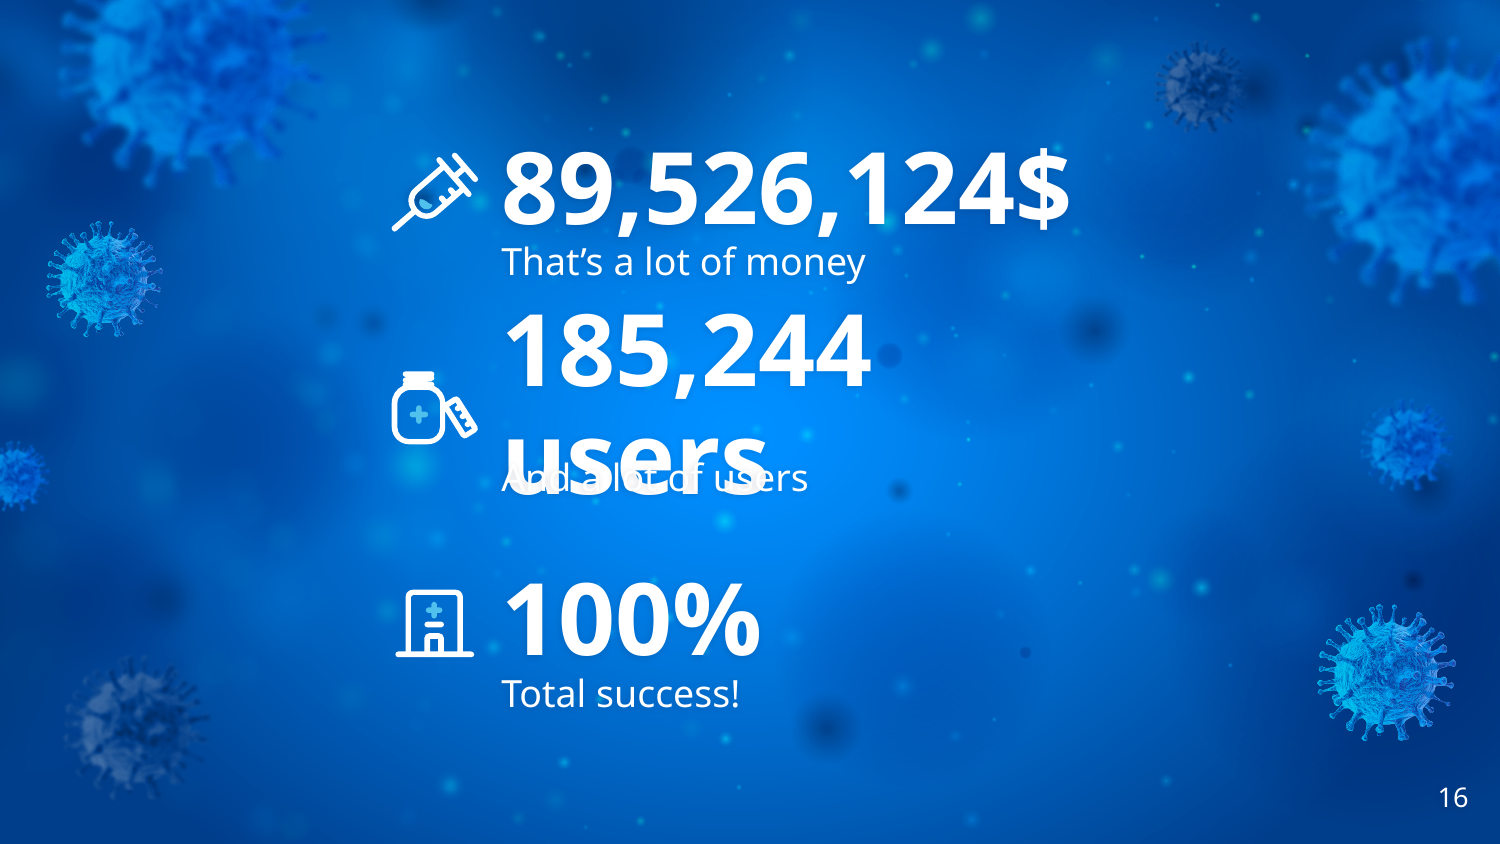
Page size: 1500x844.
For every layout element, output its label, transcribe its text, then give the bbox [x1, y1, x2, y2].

subtitle And a lot of users [501, 447, 1109, 524]
slide_number ‹#› [1378, 766, 1469, 832]
subtitle That’s a lot of money [501, 231, 1109, 308]
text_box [391, 152, 479, 232]
subtitle Total success! [501, 662, 1109, 739]
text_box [395, 589, 475, 658]
title 185,244 users [501, 334, 1109, 447]
picture [0, 0, 1500, 844]
title 100% [501, 550, 1109, 662]
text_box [391, 371, 479, 445]
title 89,526,124$ [501, 118, 1109, 231]
